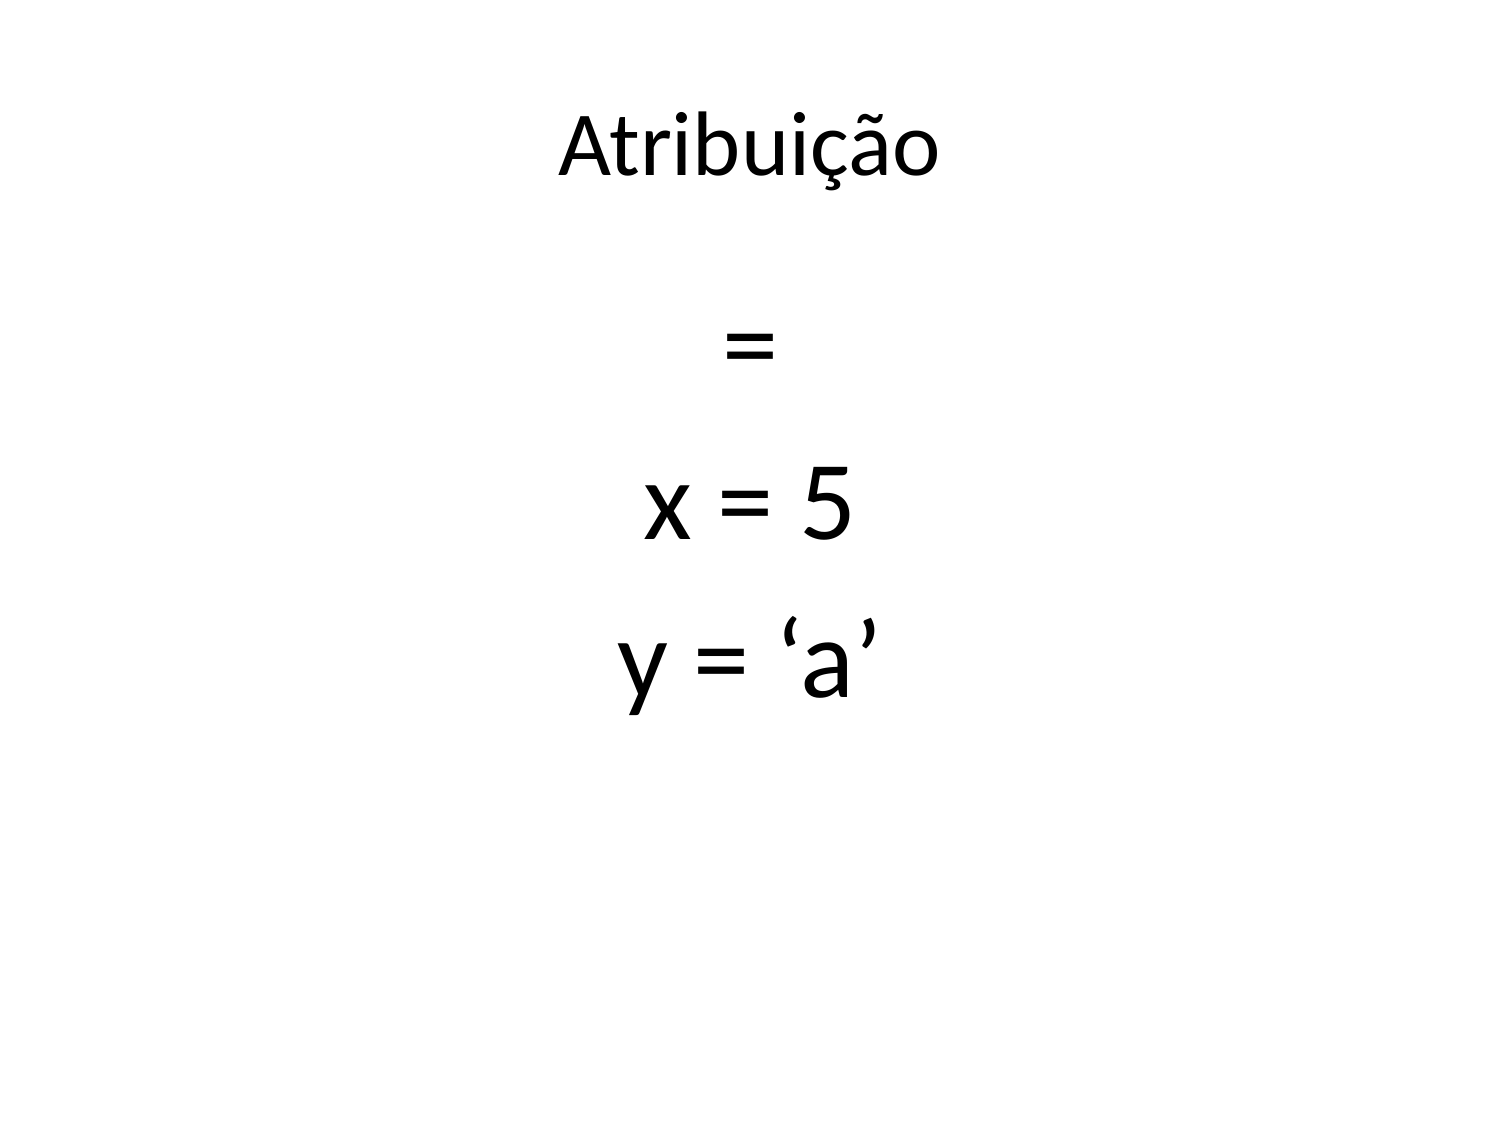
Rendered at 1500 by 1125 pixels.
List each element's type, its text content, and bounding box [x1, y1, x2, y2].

list = x = 5 y = ‘a’ [75, 262, 1425, 1005]
title Atribuição [75, 45, 1425, 233]
